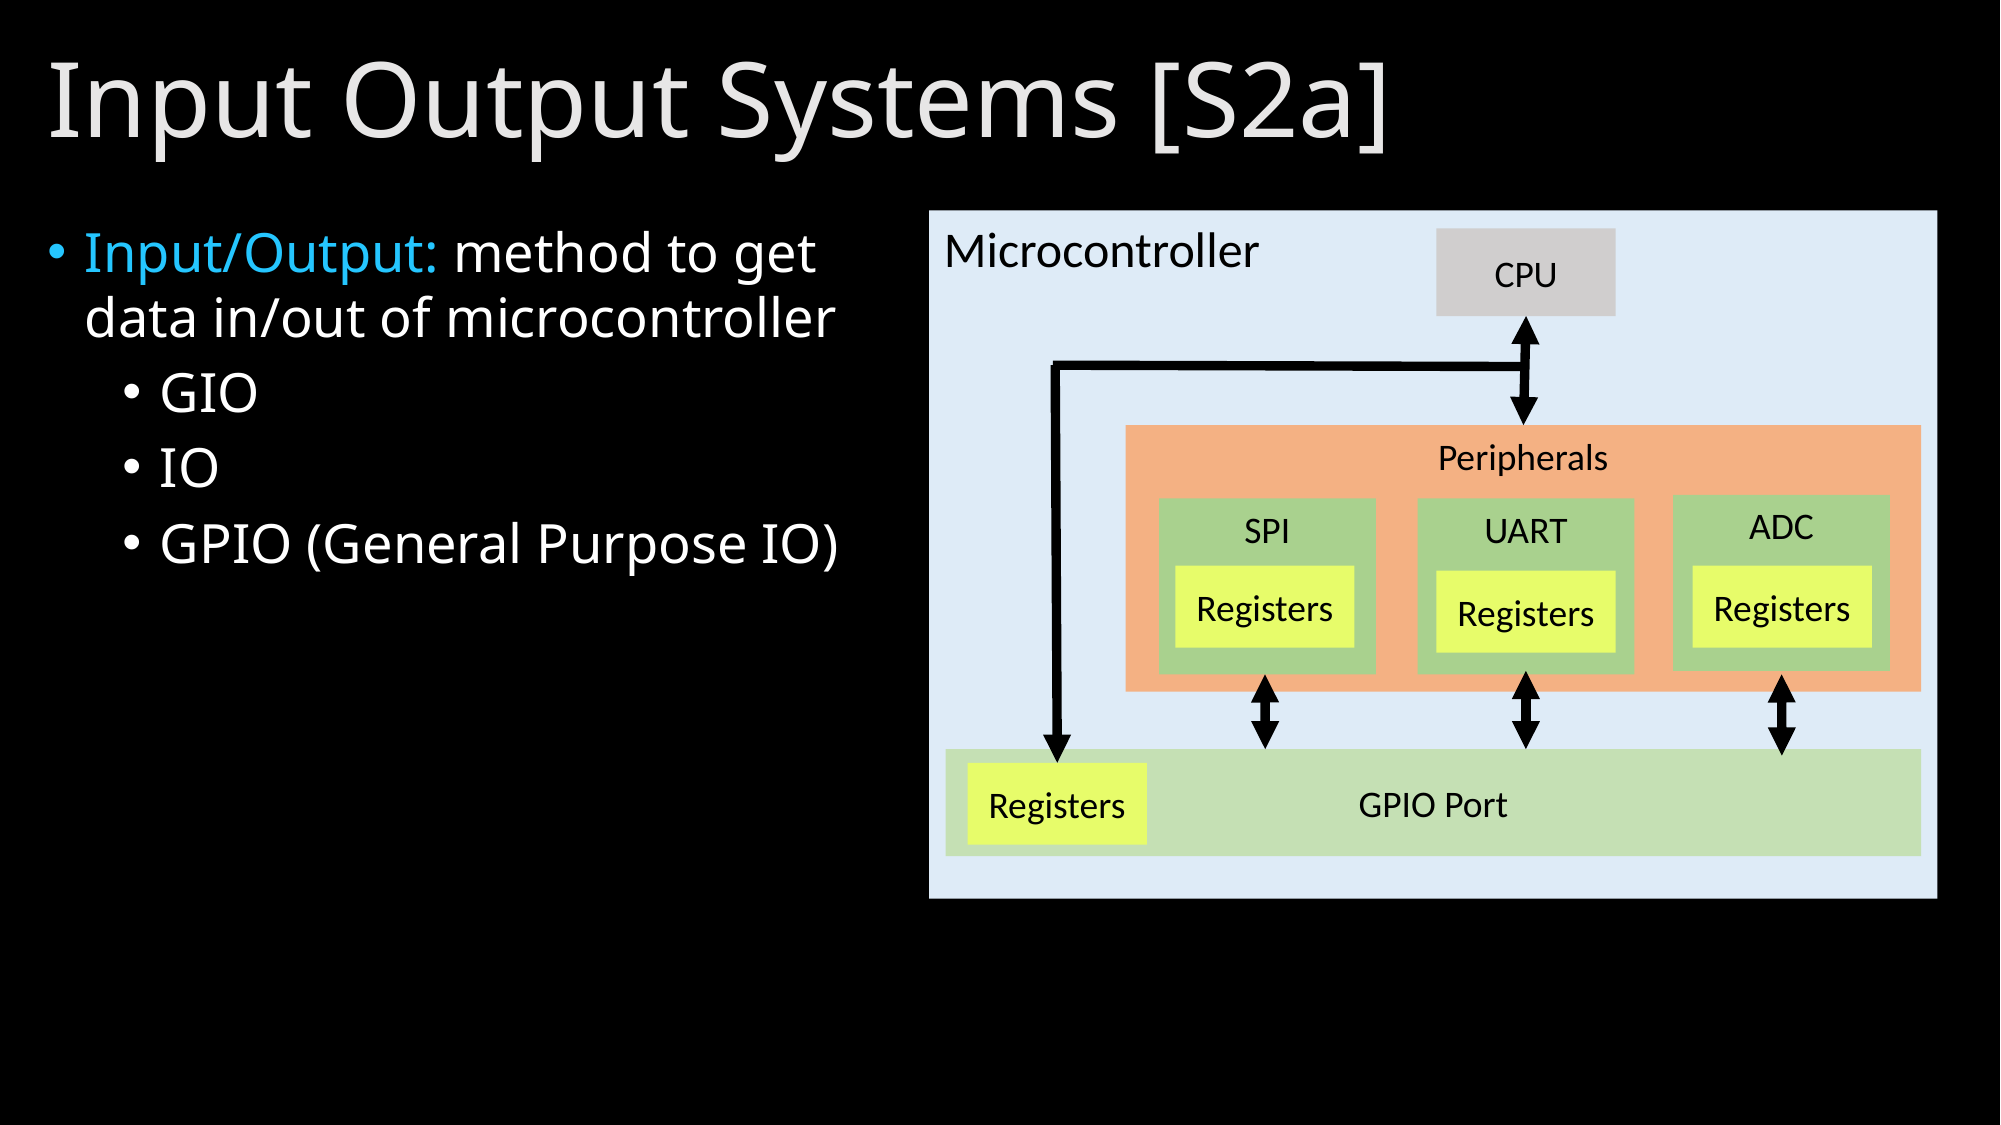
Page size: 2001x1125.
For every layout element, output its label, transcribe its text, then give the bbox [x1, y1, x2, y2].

text_box CPU [1435, 227, 1617, 317]
text_box UART [1417, 498, 1635, 675]
text_box Microcontroller [928, 209, 1939, 900]
text_box ADC [1673, 494, 1890, 671]
text_box Registers [1436, 570, 1616, 653]
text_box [1523, 315, 1527, 425]
text_box Registers [1175, 565, 1355, 648]
text_box Registers [1692, 565, 1872, 648]
text_box Registers [967, 762, 1147, 845]
text_box SPI [1158, 498, 1376, 675]
list Input/Output: method to get data in/out of microcontroller GIO IO GPIO (General Purpose IO) [32, 210, 910, 683]
text_box Peripherals [1125, 424, 1922, 693]
title Input Output Systems [S2a] [32, 31, 1966, 177]
text_box GPIO Port [945, 749, 1922, 857]
